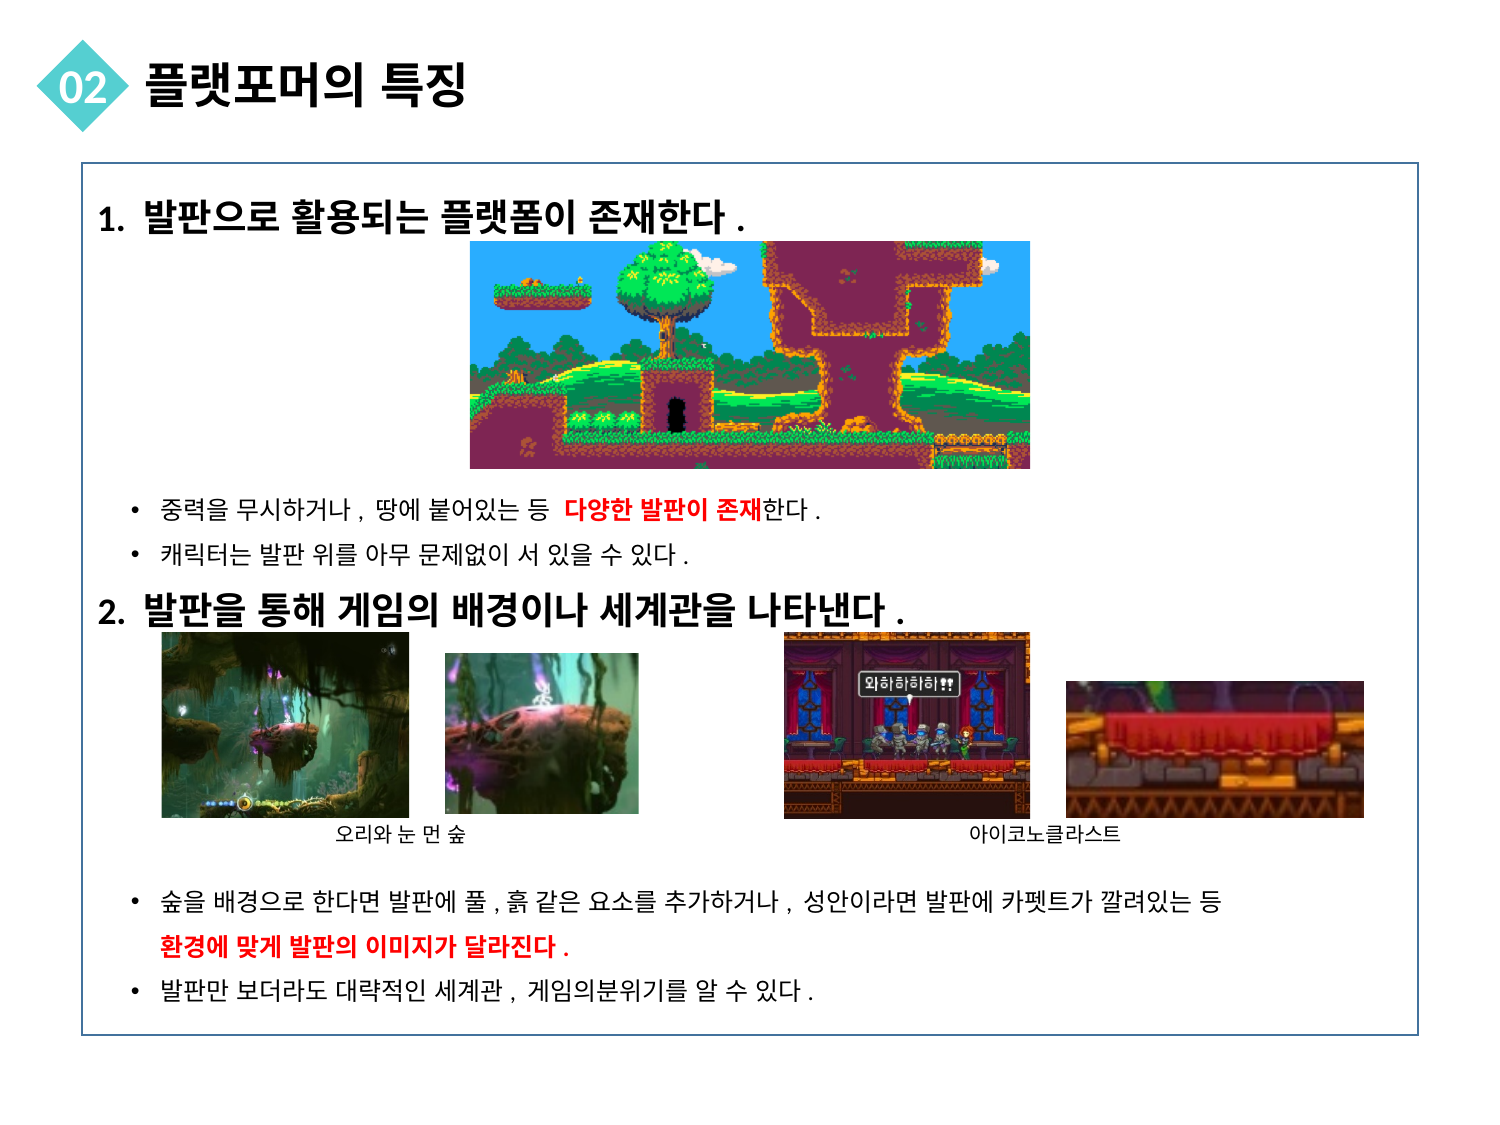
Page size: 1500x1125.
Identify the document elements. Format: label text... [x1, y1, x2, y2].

picture [784, 632, 1031, 819]
text_box 숲을 배경으로 한다면 발판에 풀,흙 같은 요소를 추가하거나, 성안이라면 발판에 카펫트가 깔려있는 등 환경에 맞게 발판의 이미지가 달라진다. 발판만 보더라도 대략적인 세계관, 게임의분위기를 알 수 있다. [116, 863, 1375, 1014]
text_box 2. 발판을 통해 게임의 배경이나 세계관을 나타낸다. [82, 556, 1295, 640]
text_box 오리와 눈 먼 숲 [320, 813, 581, 854]
text_box 중력을 무시하거나, 땅에 붙어있는 등 다양한 발판이 존재한다. 캐릭터는 발판 위를 아무 문제없이 서 있을 수 있다. [116, 472, 1375, 577]
picture [445, 653, 639, 814]
picture [469, 241, 1031, 469]
list 플랫포머의 특징 [137, 54, 964, 123]
text_box 아이코노클라스트 [955, 813, 1216, 854]
picture [161, 632, 410, 818]
list 02 [43, 54, 137, 123]
text_box 1. 발판으로 활용되는 플랫폼이 존재한다. [82, 164, 1294, 247]
picture [1066, 681, 1364, 818]
